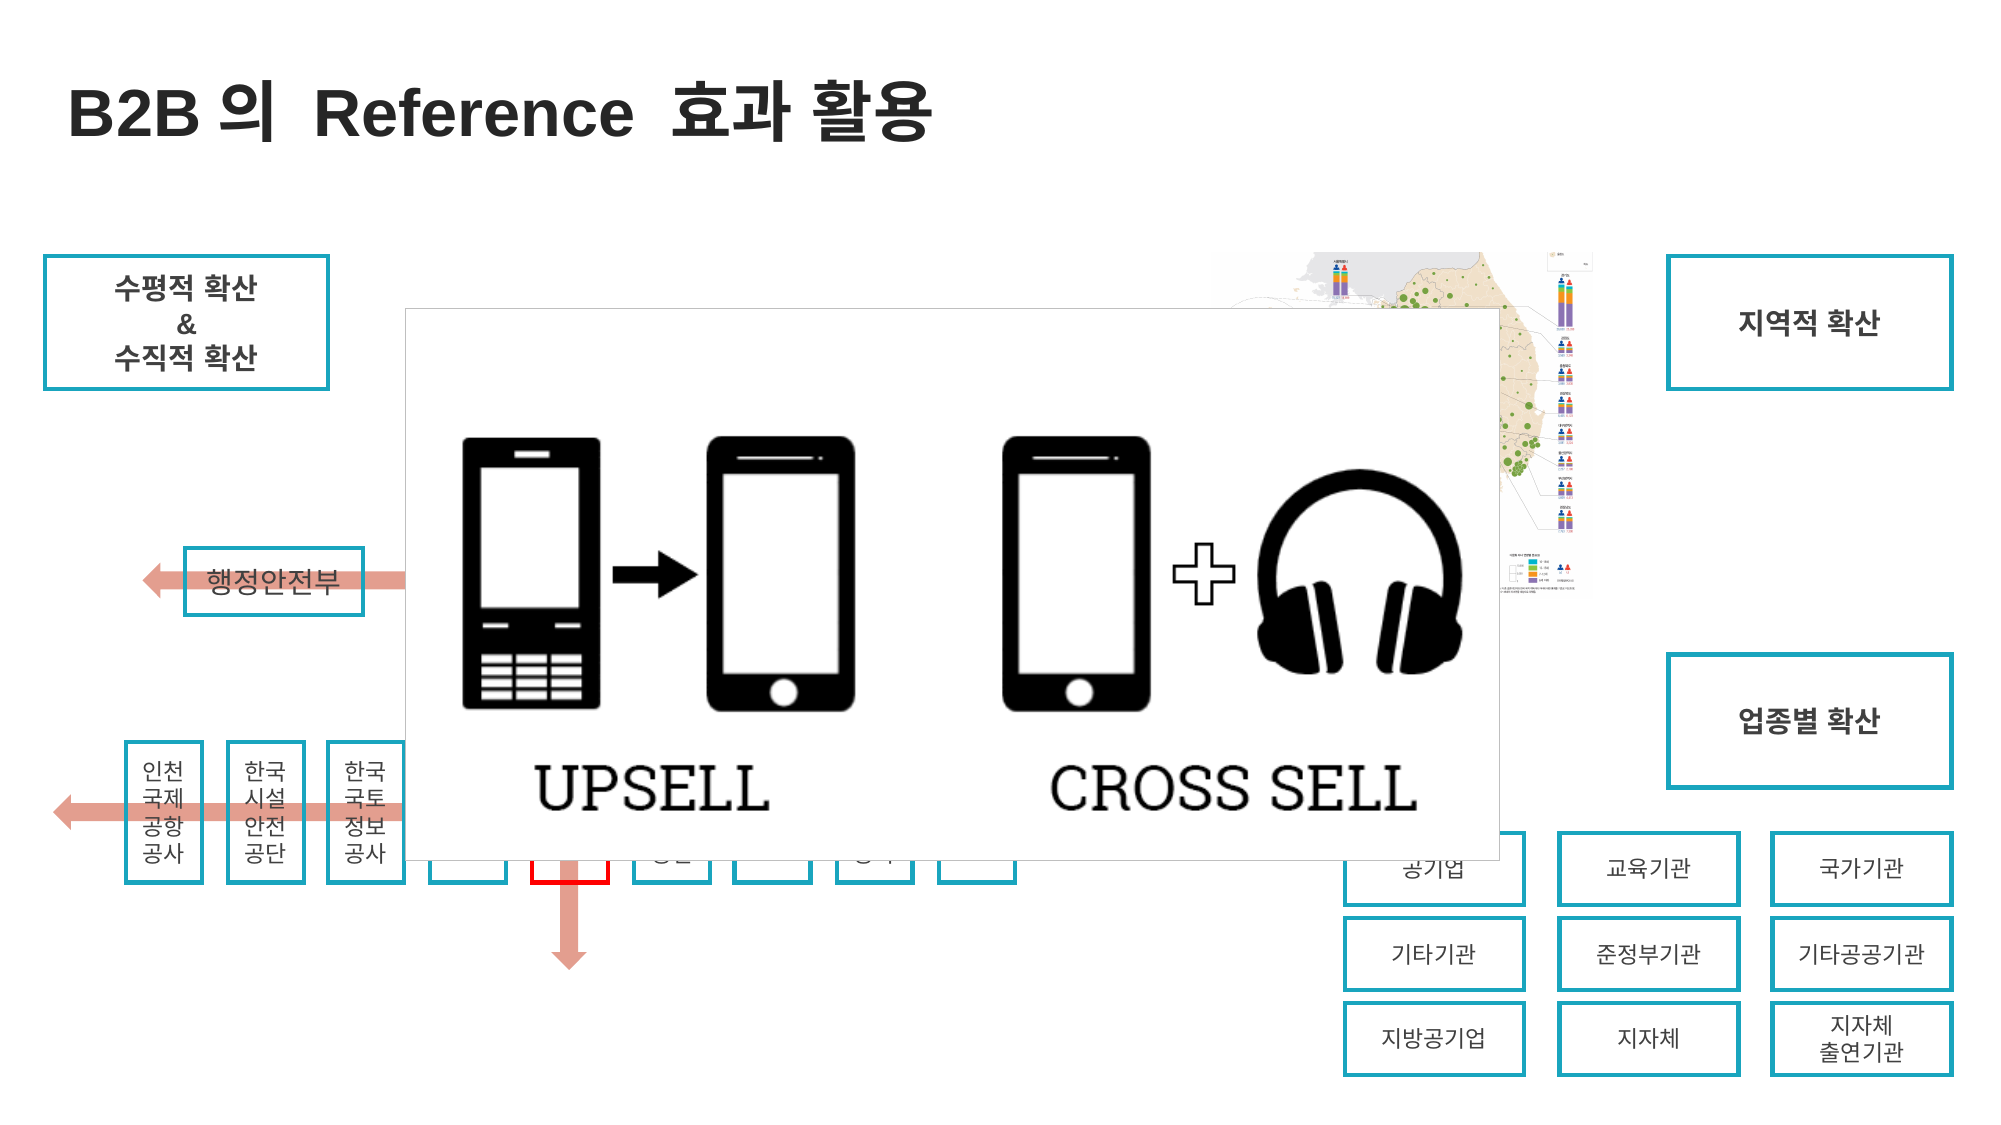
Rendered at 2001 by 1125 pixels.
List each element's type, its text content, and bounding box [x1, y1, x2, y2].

text_box 지방공기업 [1344, 1002, 1525, 1076]
text_box 지자체 출연기관 [1771, 1002, 1952, 1076]
text_box 한국부동산원 [734, 861, 812, 884]
text_box 한국시설안전공단 [227, 741, 305, 884]
text_box [305, 802, 327, 823]
text_box 교육기관 [1559, 832, 1740, 906]
list B2B의 Reference 효과 활용 [53, 55, 1952, 175]
text_box 국가기관 [1771, 832, 1952, 906]
text_box 행정안전부 [184, 547, 364, 616]
text_box [203, 802, 227, 823]
text_box [364, 570, 405, 591]
text_box 공기업 [1344, 832, 1525, 906]
text_box 한국교통안전공단 [633, 861, 711, 884]
text_box 한국국토정보공사 [327, 741, 405, 884]
text_box 한국철도공사 [938, 861, 1016, 884]
text_box 지자체 [1559, 1002, 1740, 1076]
text_box 한국토지주택공사 [836, 861, 914, 884]
text_box [548, 884, 590, 972]
text_box 기타공공기관 [1771, 917, 1952, 991]
text_box 수평적 확산 & 수직적 확산 [44, 255, 329, 390]
text_box 준정부기관 [1559, 917, 1740, 991]
picture [405, 252, 1593, 861]
text_box 인천국제공항공사 [125, 741, 203, 884]
text_box 업종별 확산 [1667, 653, 1953, 789]
text_box [140, 560, 184, 601]
text_box 지역적 확산 [1667, 255, 1953, 390]
text_box 기타기관 [1344, 917, 1525, 991]
text_box [51, 791, 125, 833]
text_box 한국도로공사 [531, 861, 609, 884]
text_box 한국공항공사 [429, 861, 507, 884]
